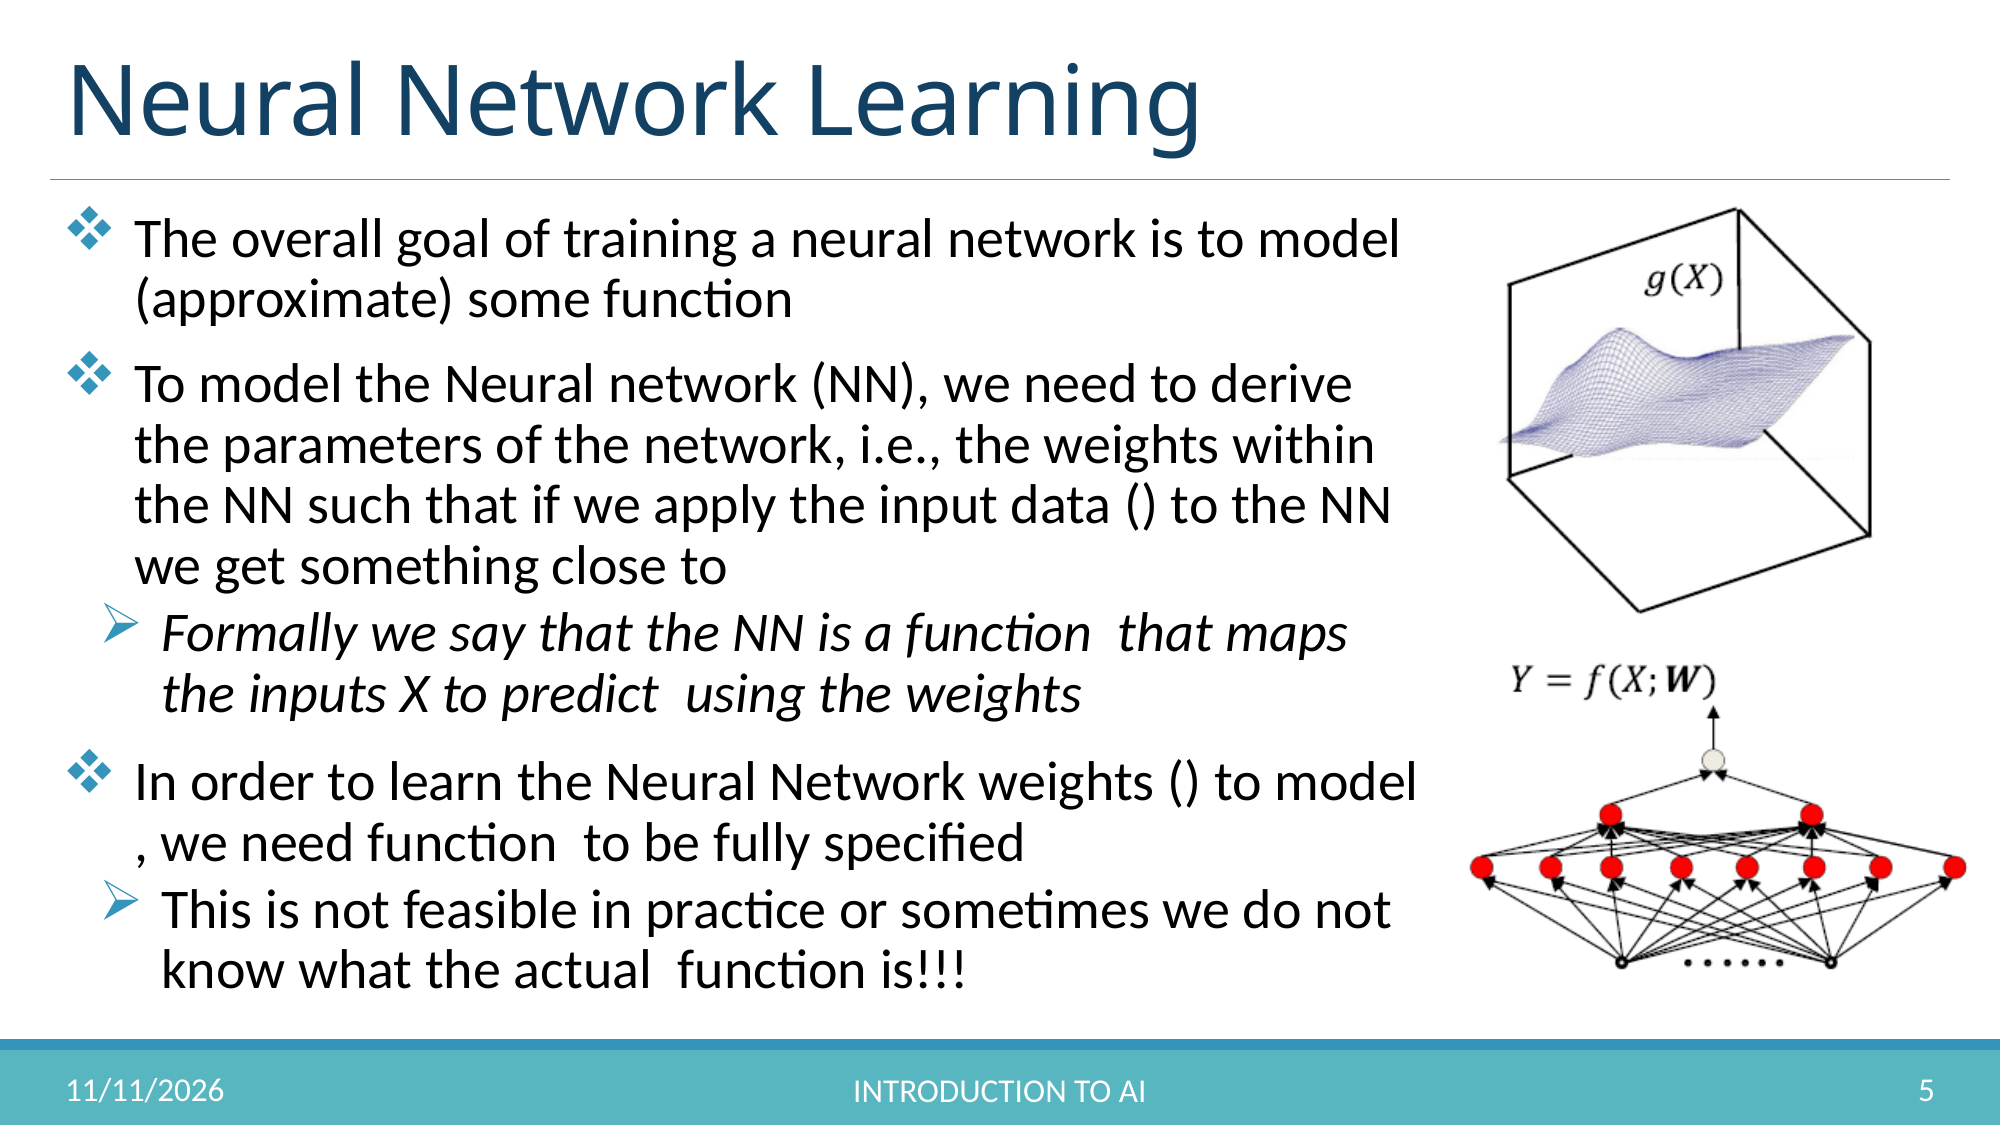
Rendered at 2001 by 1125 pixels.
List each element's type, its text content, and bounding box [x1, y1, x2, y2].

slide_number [50, 1057, 456, 1118]
title Neural Network Learning [50, 47, 1950, 163]
footer Introduction to AI [604, 1059, 1396, 1120]
slide_number 5 [1734, 1057, 1950, 1118]
picture [1427, 630, 1971, 1011]
picture [1451, 200, 1926, 624]
